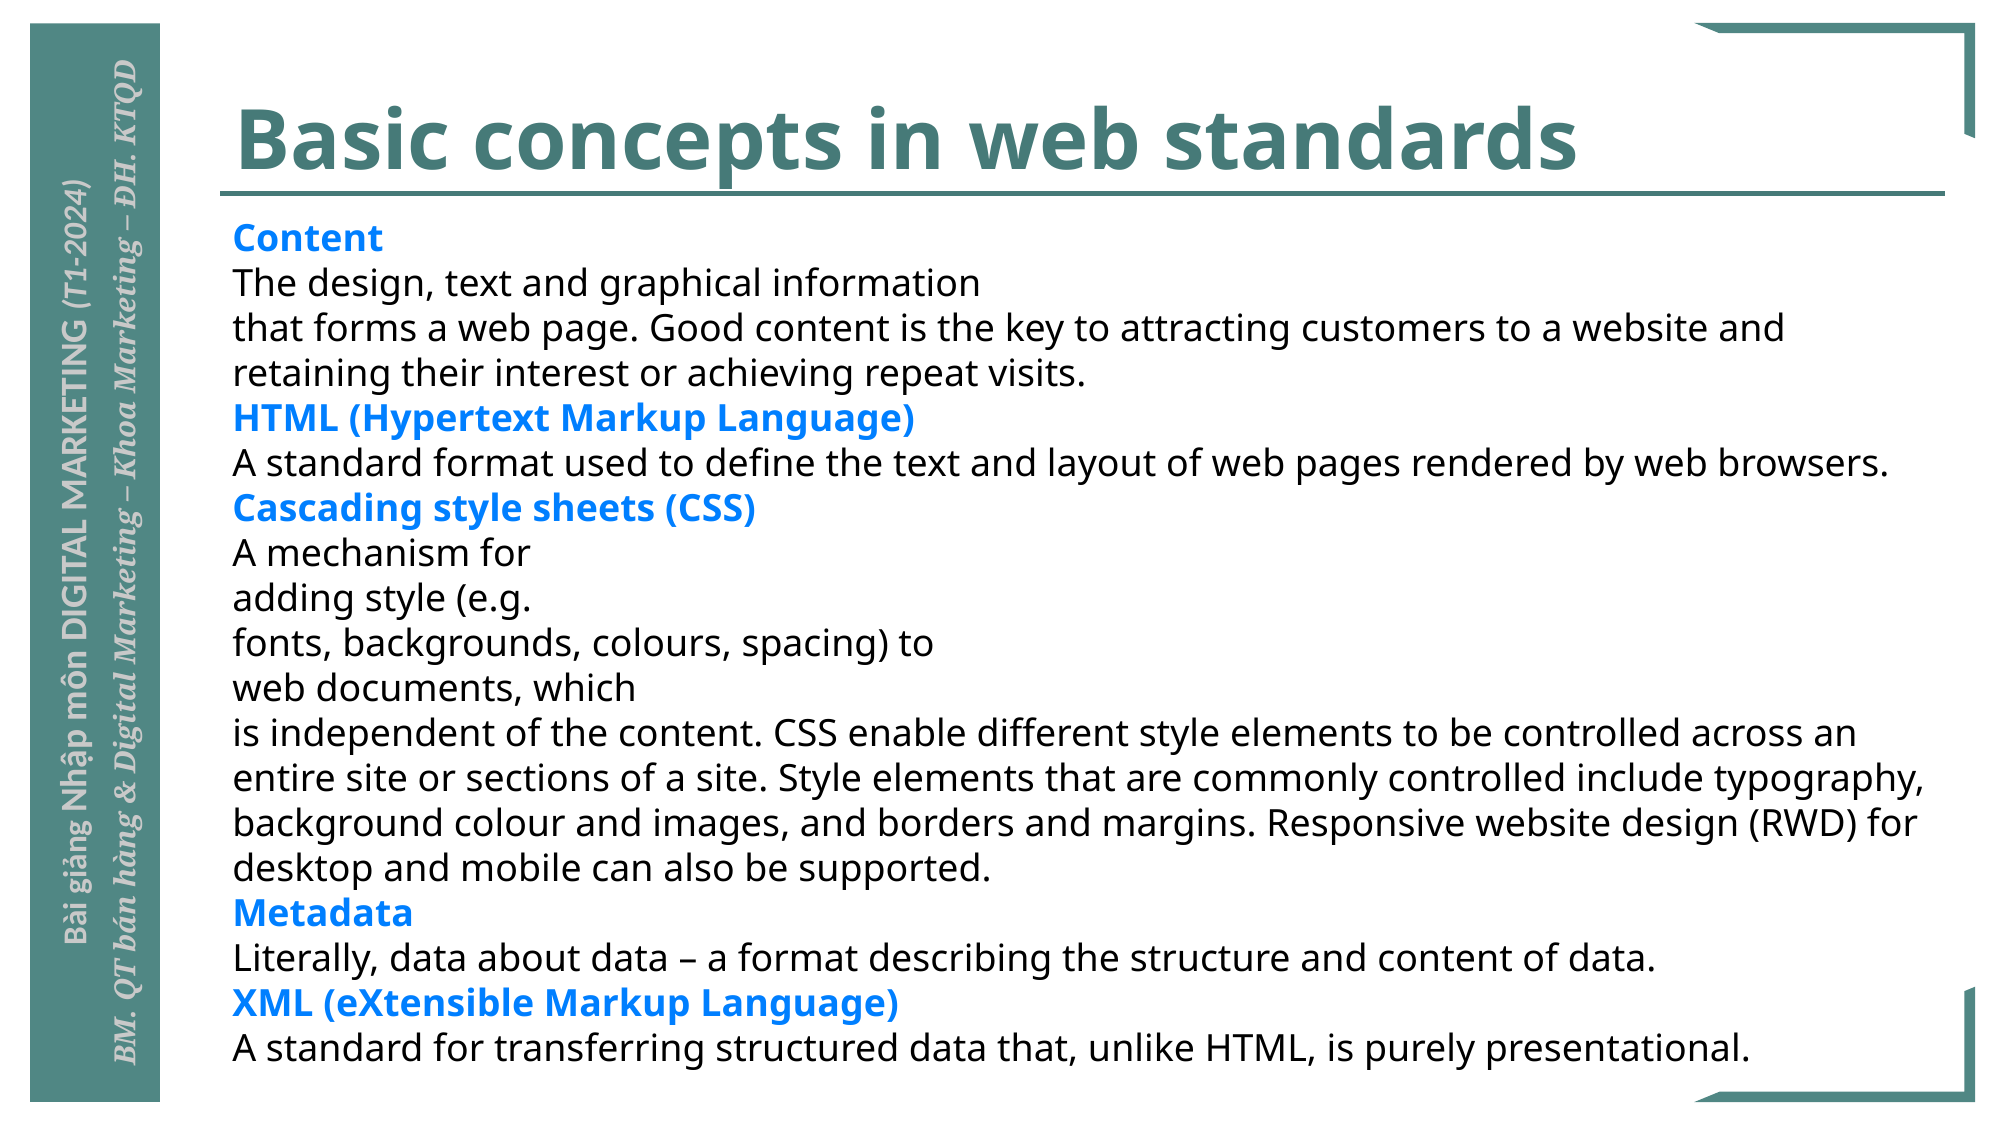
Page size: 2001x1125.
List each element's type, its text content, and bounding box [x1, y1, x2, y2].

title Basic concepts in web standards [220, 55, 1946, 229]
text_box Content The design, text and graphical information that forms a web page. Good content is the key to attracting customers to a website and retaining their interest or achieving repeat visits. HTML (Hypertext Markup Language) A standard format used to define the text and layout of web pages rendered by web browsers. Cascading style sheets (CSS) A mechanism for adding style (e.g. fonts, backgrounds, colours, spacing) to web documents, which is independent of the content. CSS enable different style elements to be controlled across an entire site or sections of a site. Style elements that are commonly controlled include typography, background colour and images, and borders and margins. Responsive website design (RWD) for desktop and mobile can also be supported. Metadata Literally, data about data – a format describing the structure and content of data. XML (eXtensible Markup Language) A standard for transferring structured data that, unlike HTML, is purely presentational. [217, 206, 1943, 1077]
